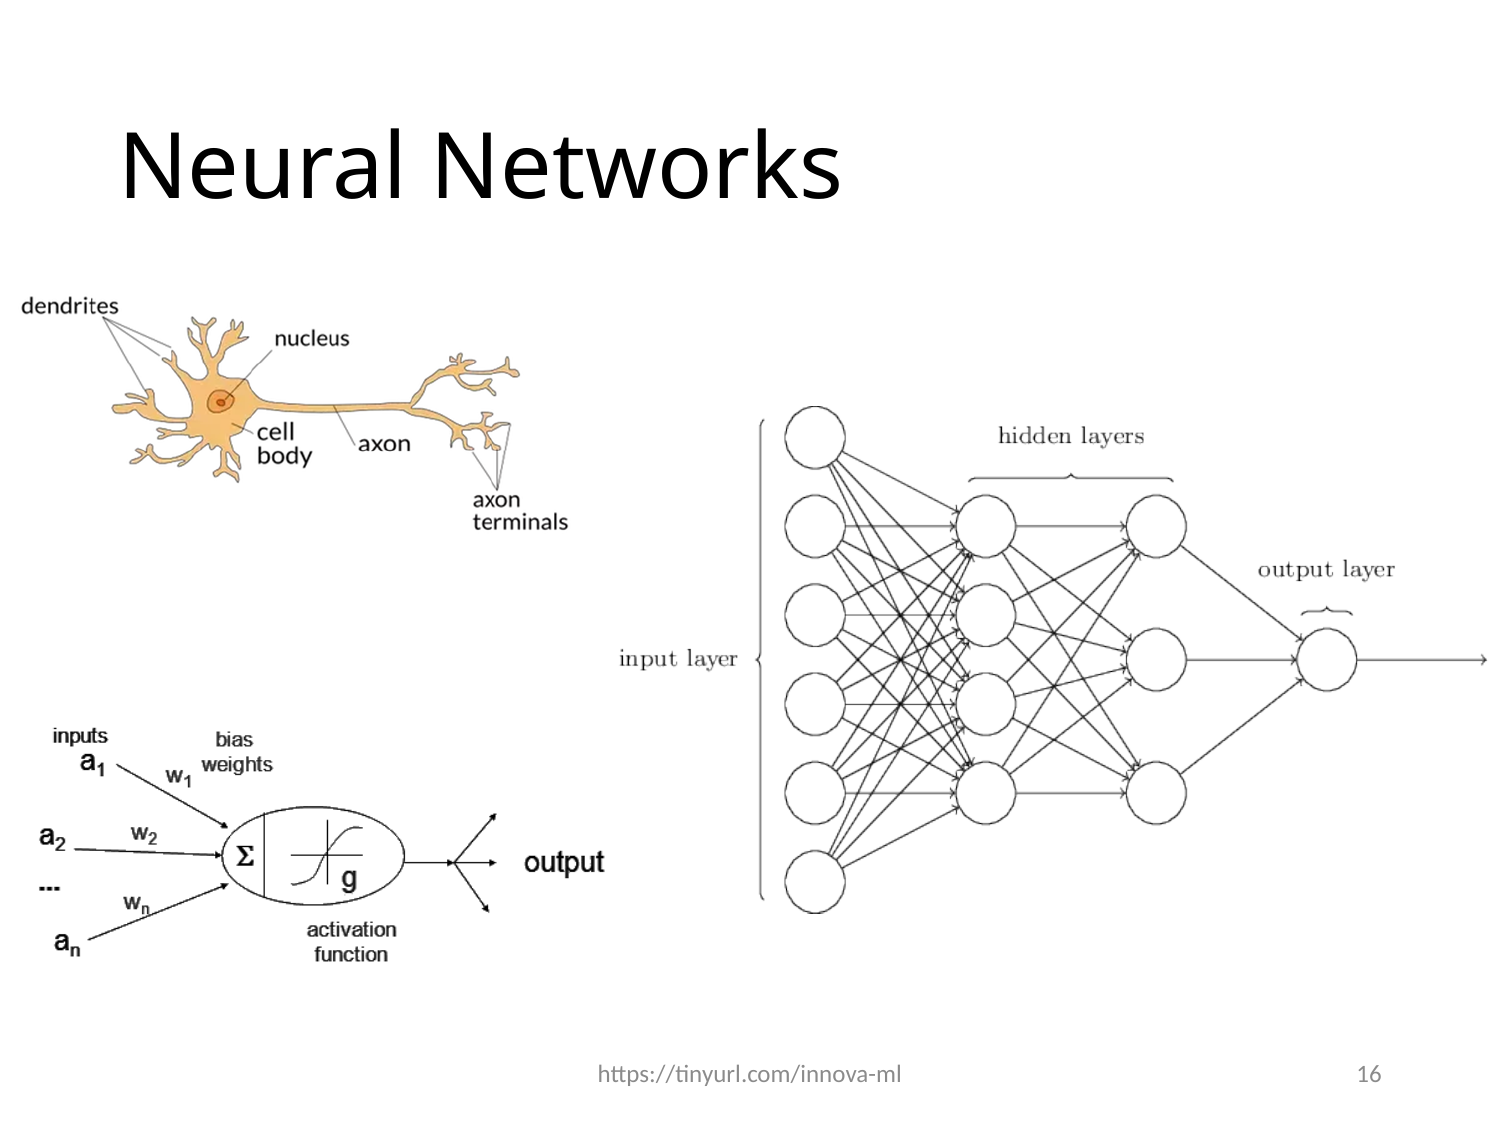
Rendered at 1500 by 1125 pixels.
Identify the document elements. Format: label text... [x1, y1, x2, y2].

slide_number 16 [1059, 1042, 1397, 1103]
picture [12, 277, 571, 537]
picture [33, 718, 611, 969]
footer https://tinyurl.com/innova-ml [496, 1042, 1004, 1103]
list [610, 406, 1500, 914]
title Neural Networks [103, 59, 1397, 278]
